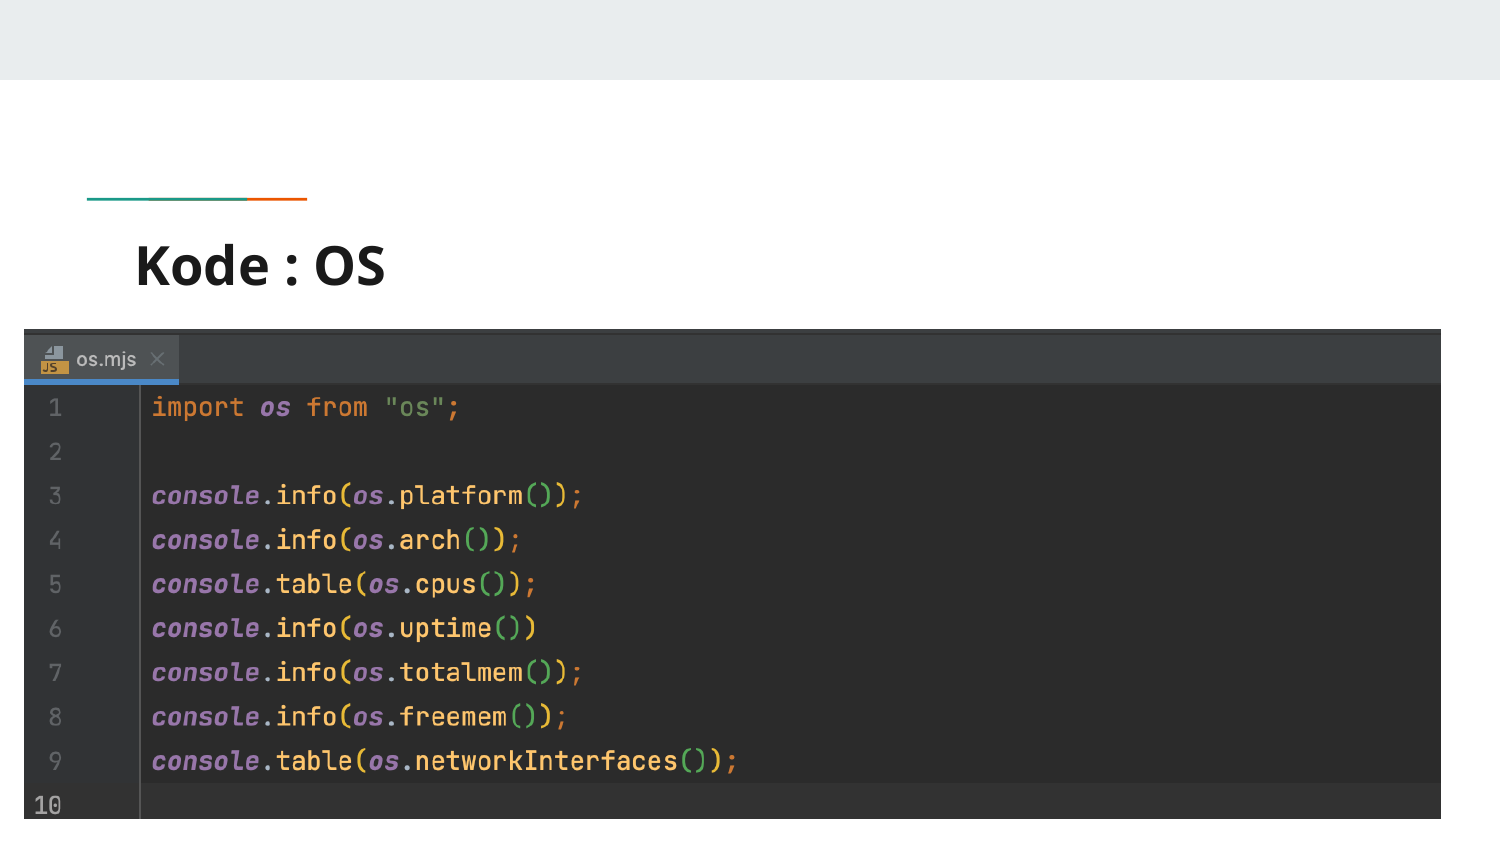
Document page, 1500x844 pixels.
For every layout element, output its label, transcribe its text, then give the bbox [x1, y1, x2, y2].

title Kode : OS [119, 216, 1381, 305]
picture [24, 328, 1441, 819]
